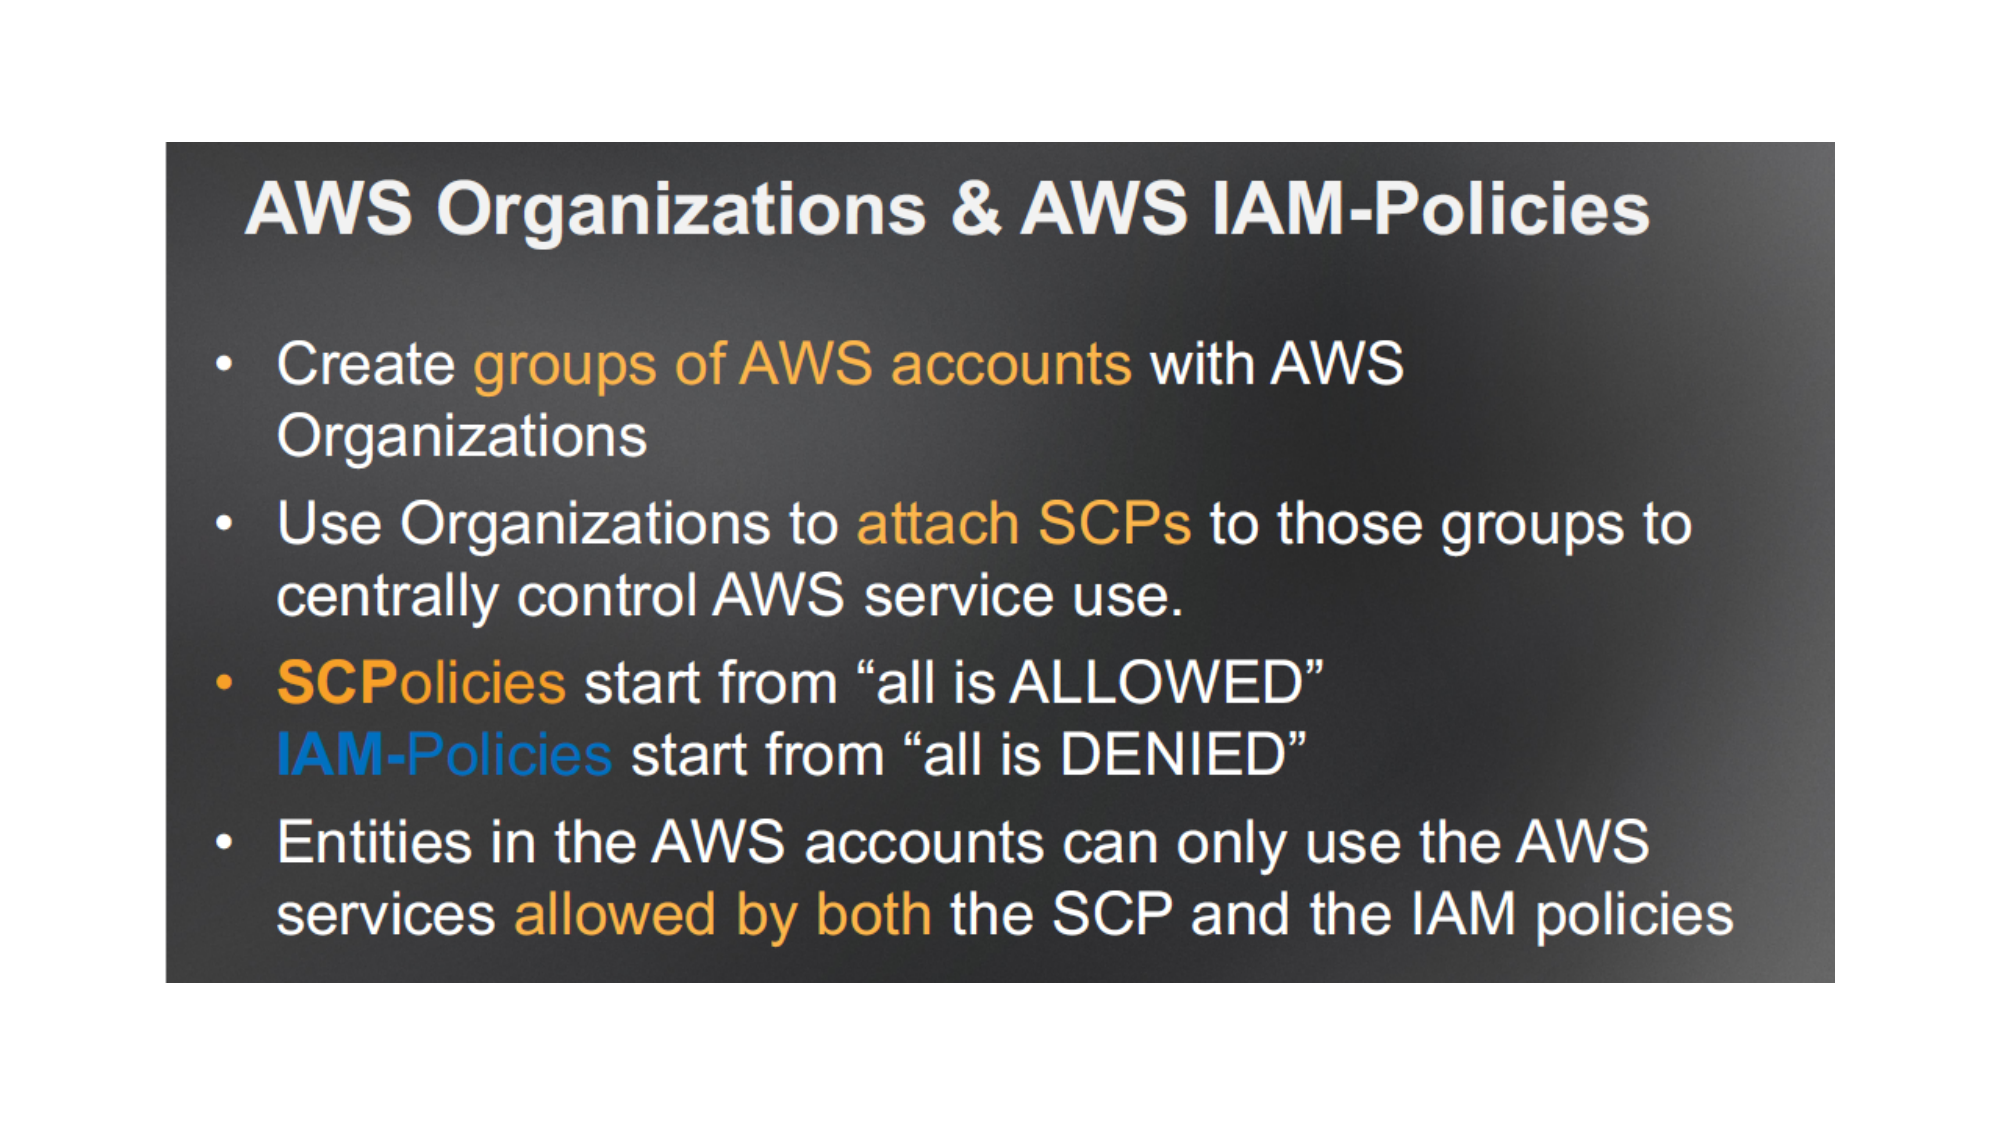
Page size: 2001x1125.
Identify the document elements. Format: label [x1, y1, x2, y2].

text_box [128, 138, 1879, 200]
picture [165, 142, 1835, 983]
